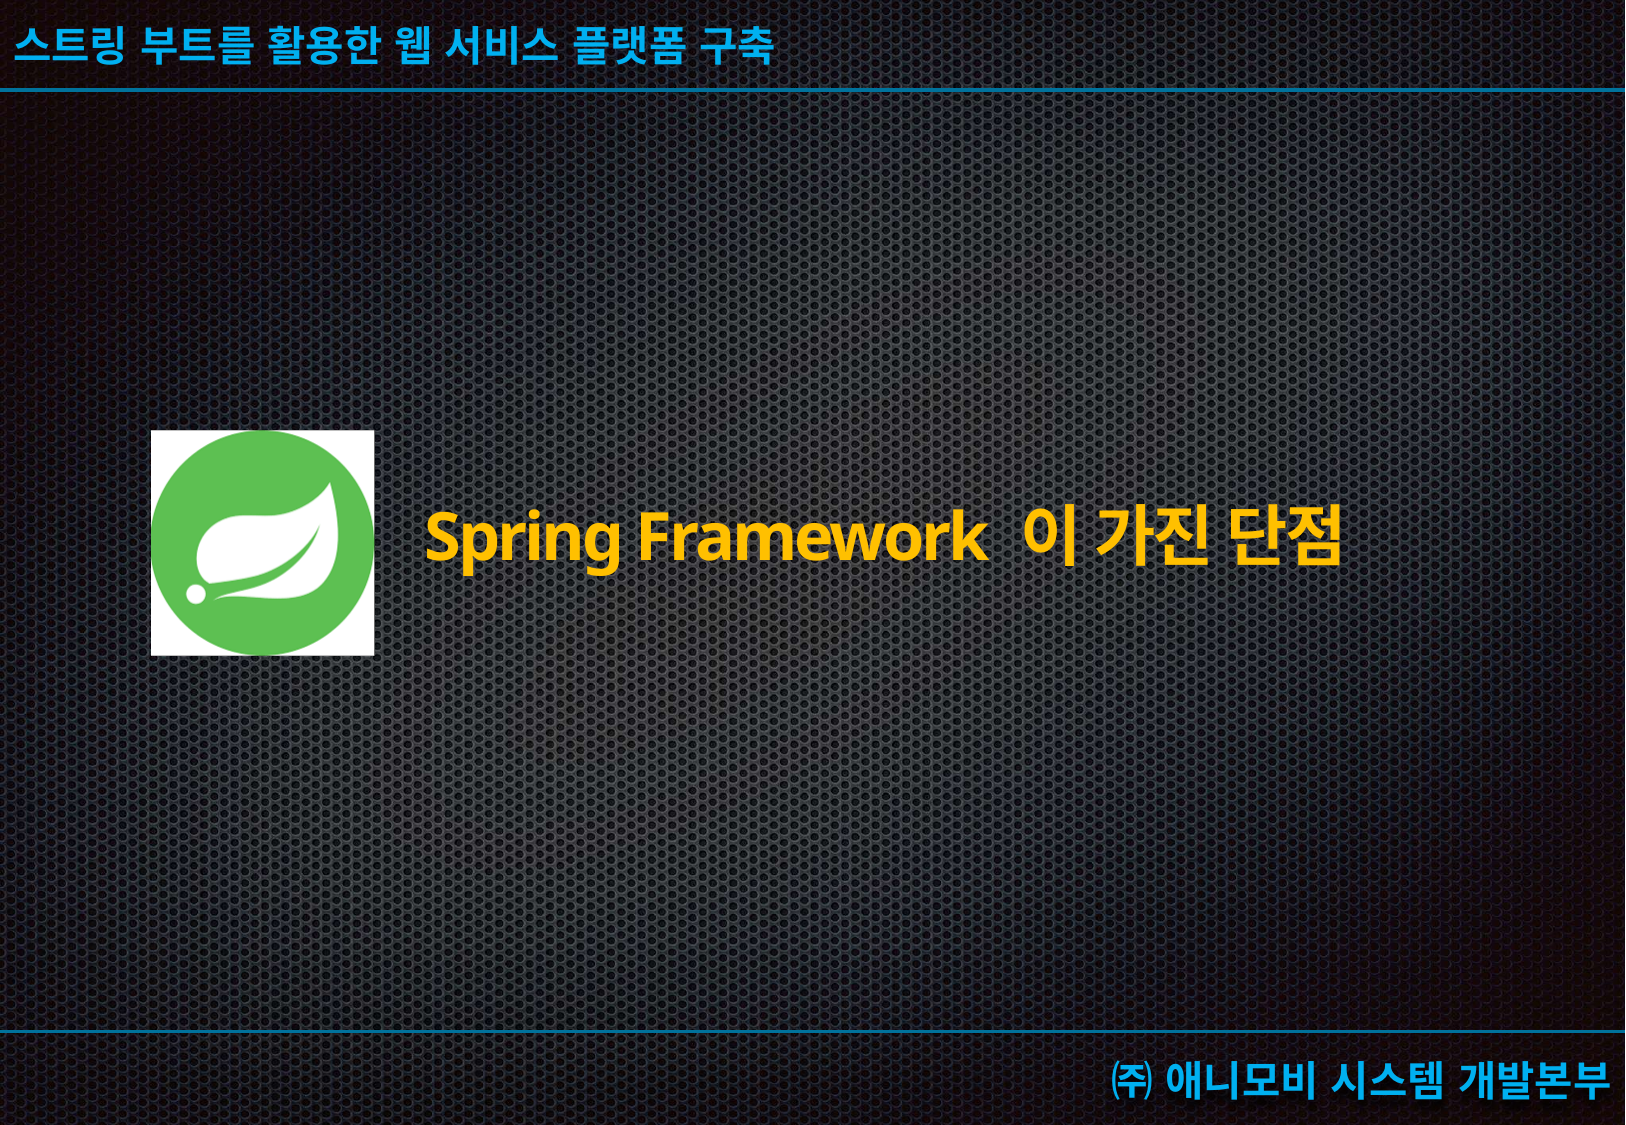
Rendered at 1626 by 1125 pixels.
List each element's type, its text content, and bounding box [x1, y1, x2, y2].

picture [0, 1034, 1625, 1125]
picture [0, 93, 1625, 1029]
picture [0, 0, 1625, 87]
text_box Spring Framework 이 가진 단점 [422, 491, 1486, 574]
